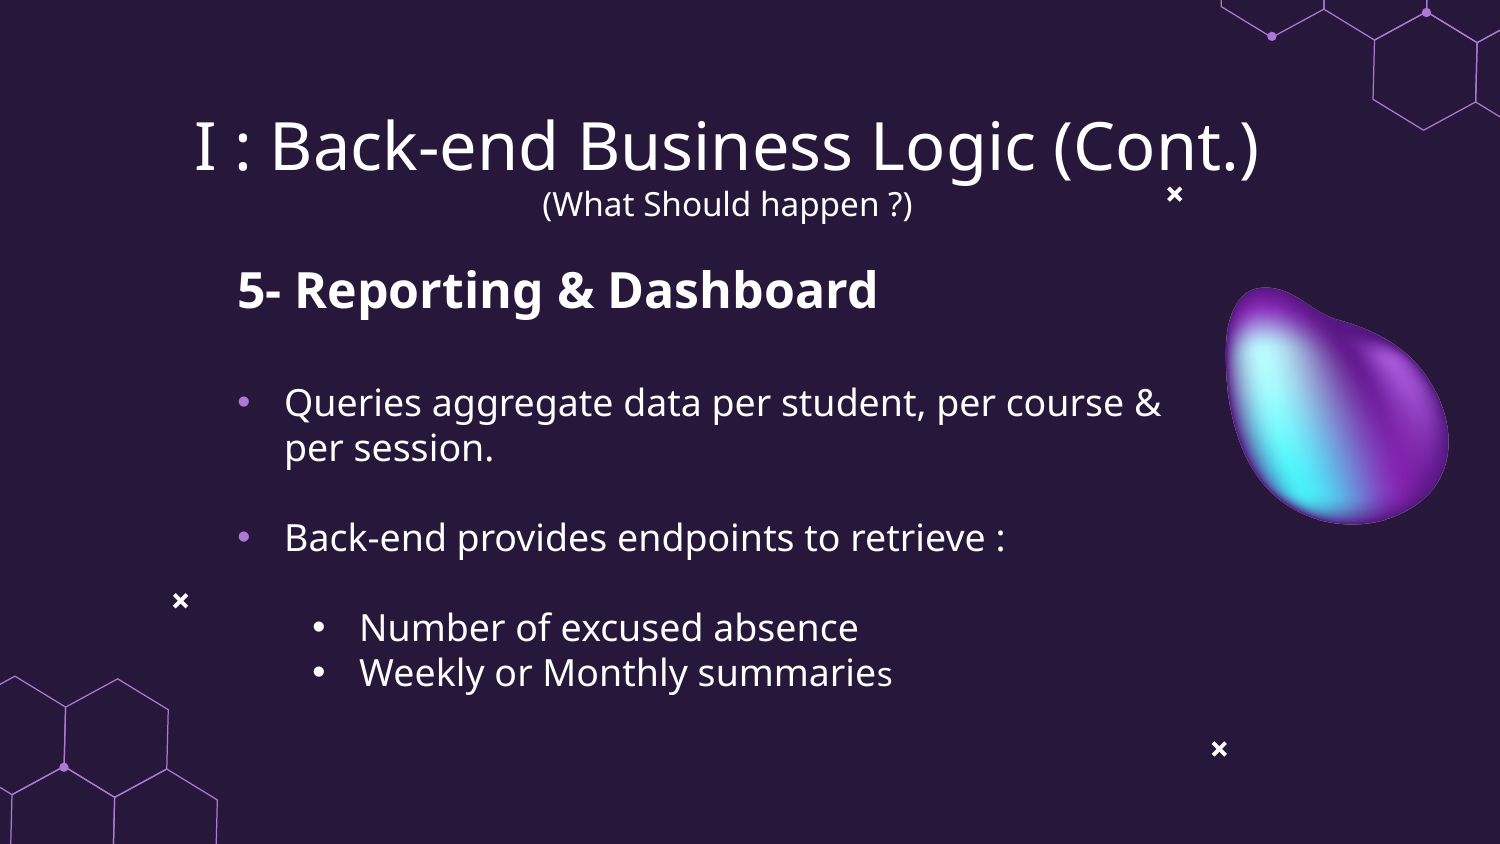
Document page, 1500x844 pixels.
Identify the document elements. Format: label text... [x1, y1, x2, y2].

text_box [1168, 187, 1182, 201]
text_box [174, 594, 188, 608]
title I : Back-end Business Logic (Cont.) (What Should happen ?) [73, 88, 1382, 224]
picture [1209, 265, 1465, 540]
subtitle 5- Reporting & Dashboard Queries aggregate data per student, per course & per session. Back-end provides endpoints to retrieve : Number of excused absence Weekly or Monthly summaries [199, 243, 1212, 808]
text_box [1212, 742, 1226, 756]
